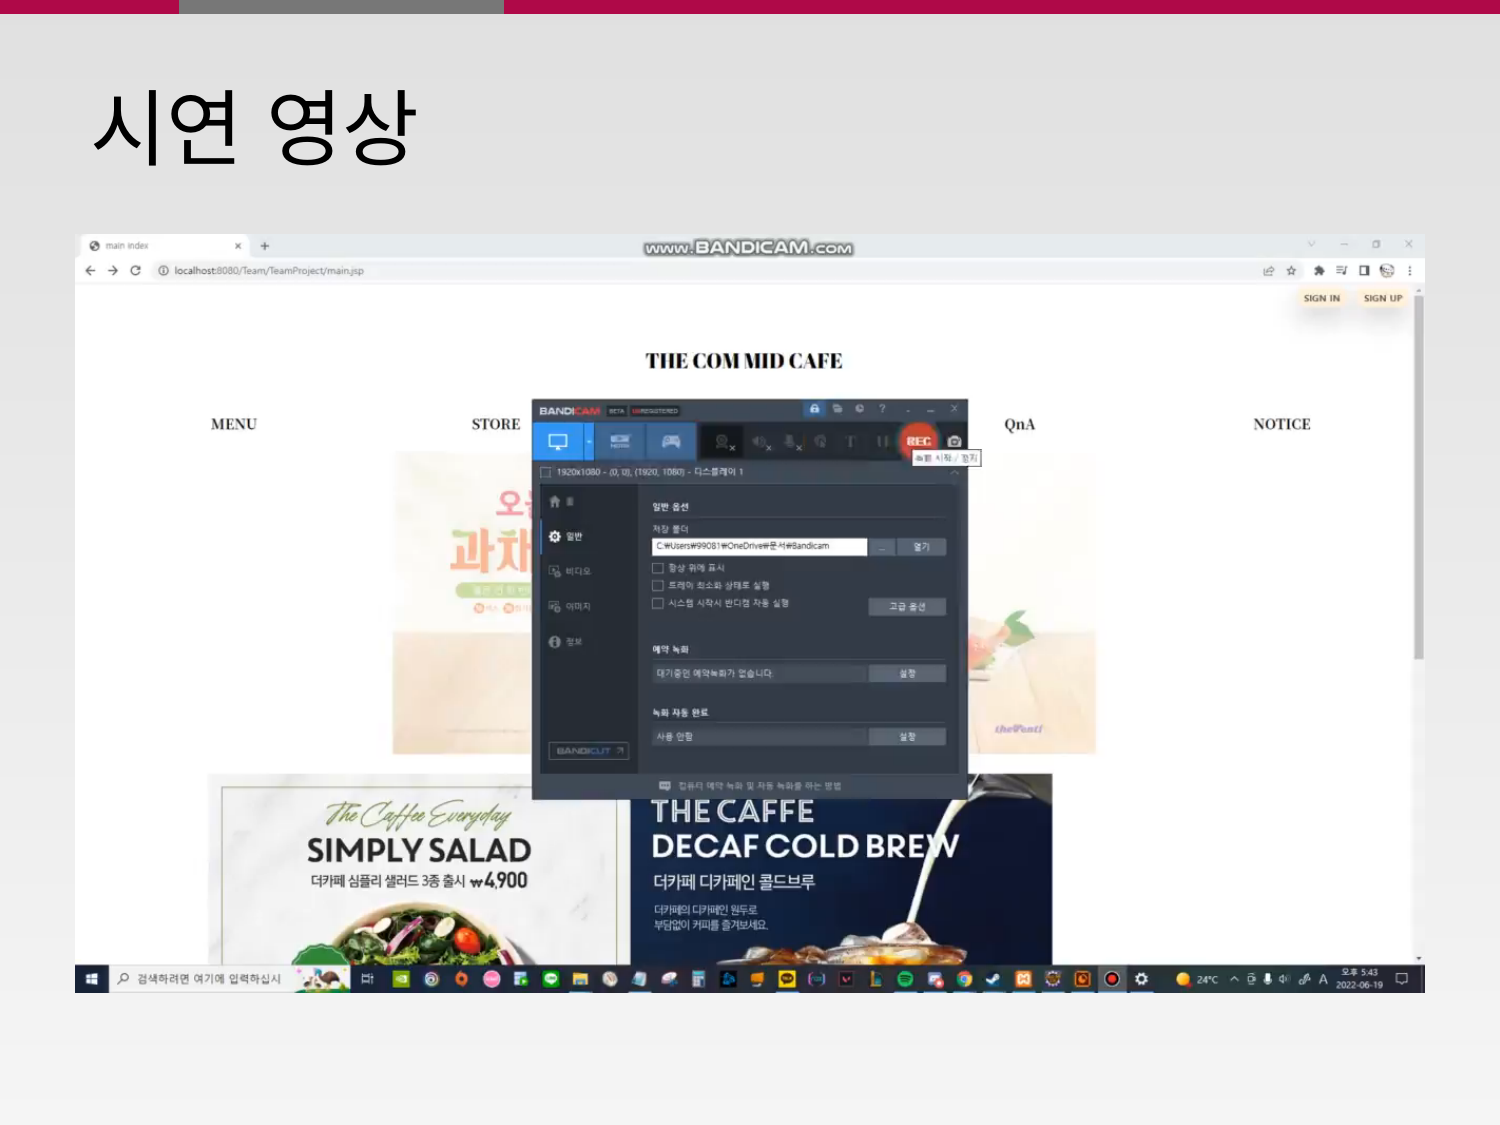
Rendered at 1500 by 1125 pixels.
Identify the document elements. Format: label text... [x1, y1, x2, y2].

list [73, 233, 1426, 995]
title 시연 영상 [75, 50, 1425, 202]
